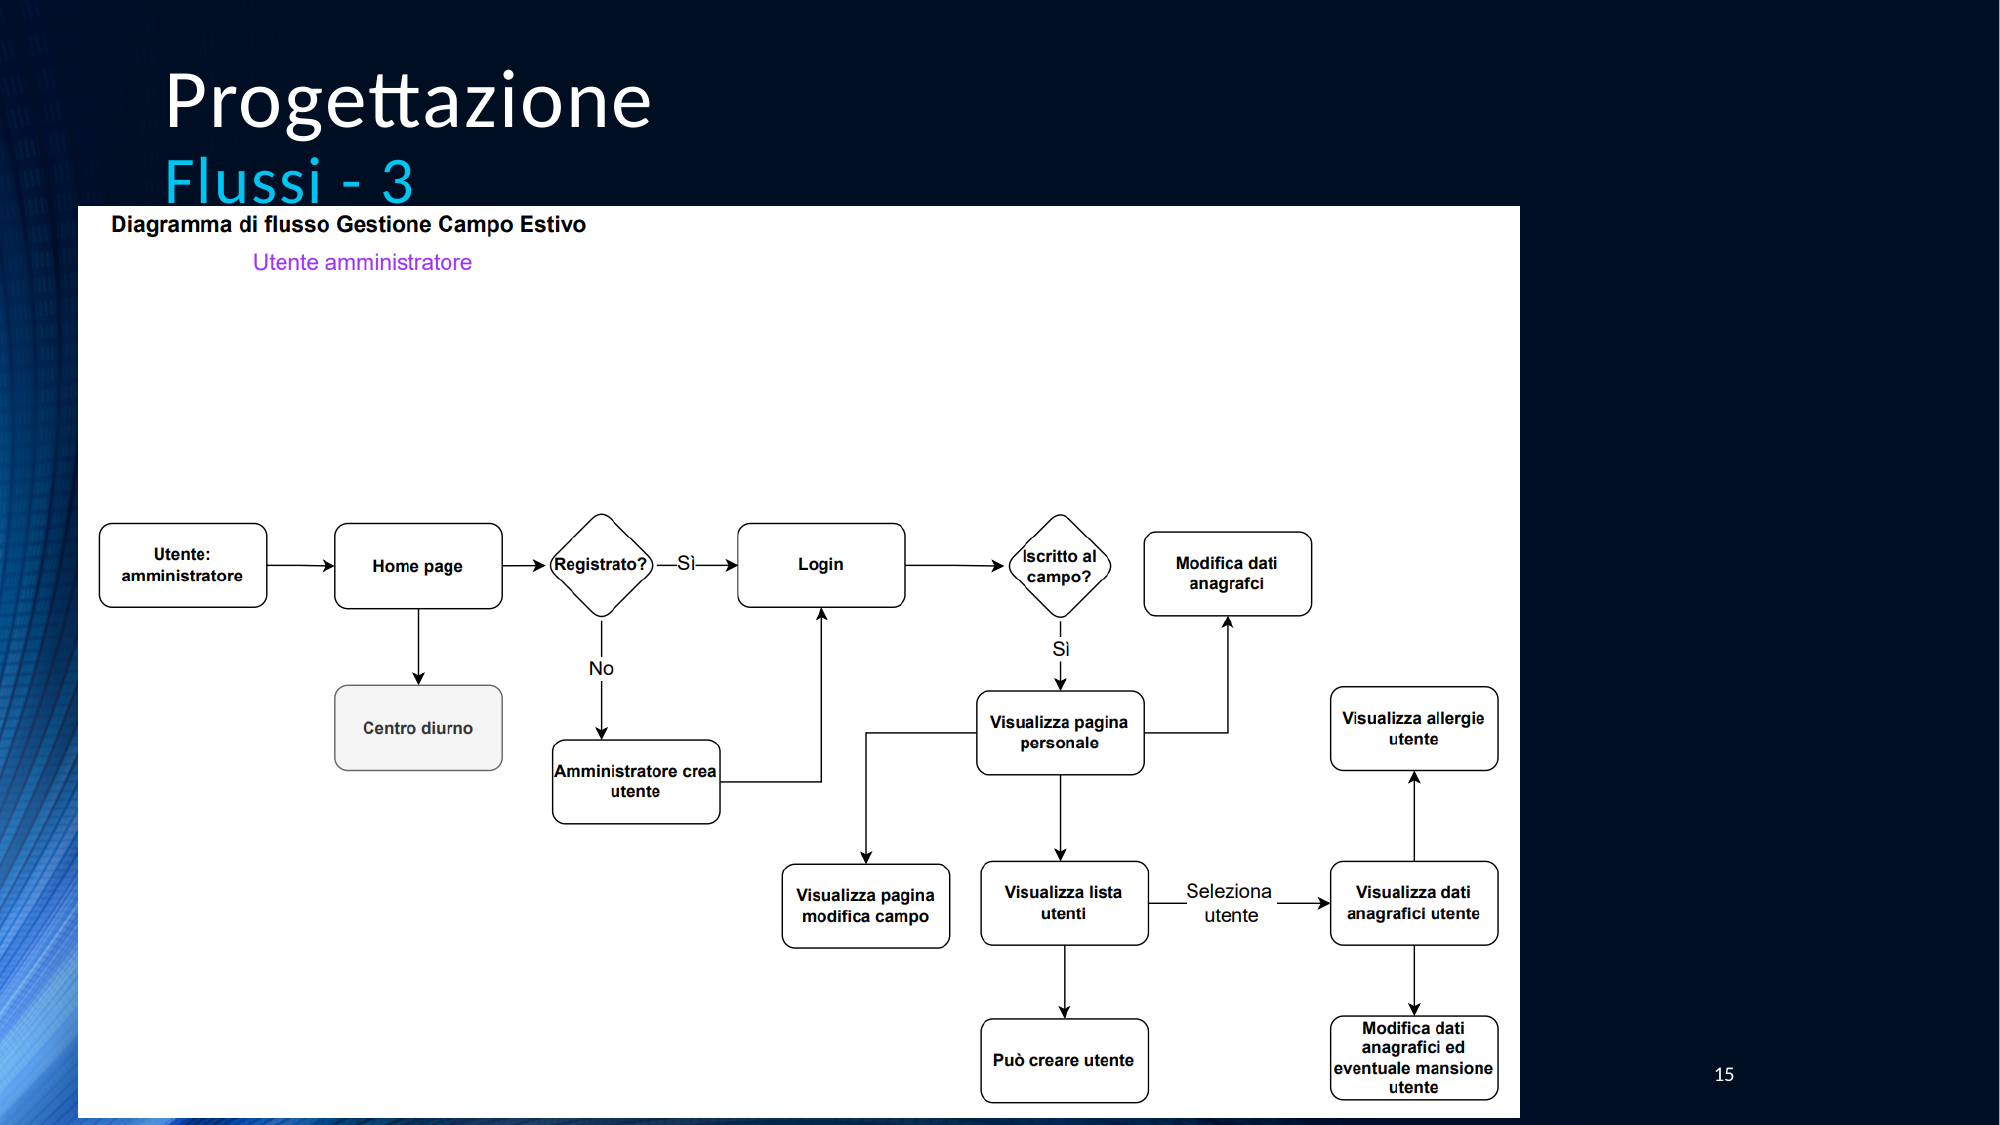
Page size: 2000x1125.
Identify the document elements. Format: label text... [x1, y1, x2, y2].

slide_number 15 [1612, 1050, 1750, 1096]
picture [0, 0, 2000, 1125]
title Progettazione Flussi - 3 [149, 0, 1650, 225]
